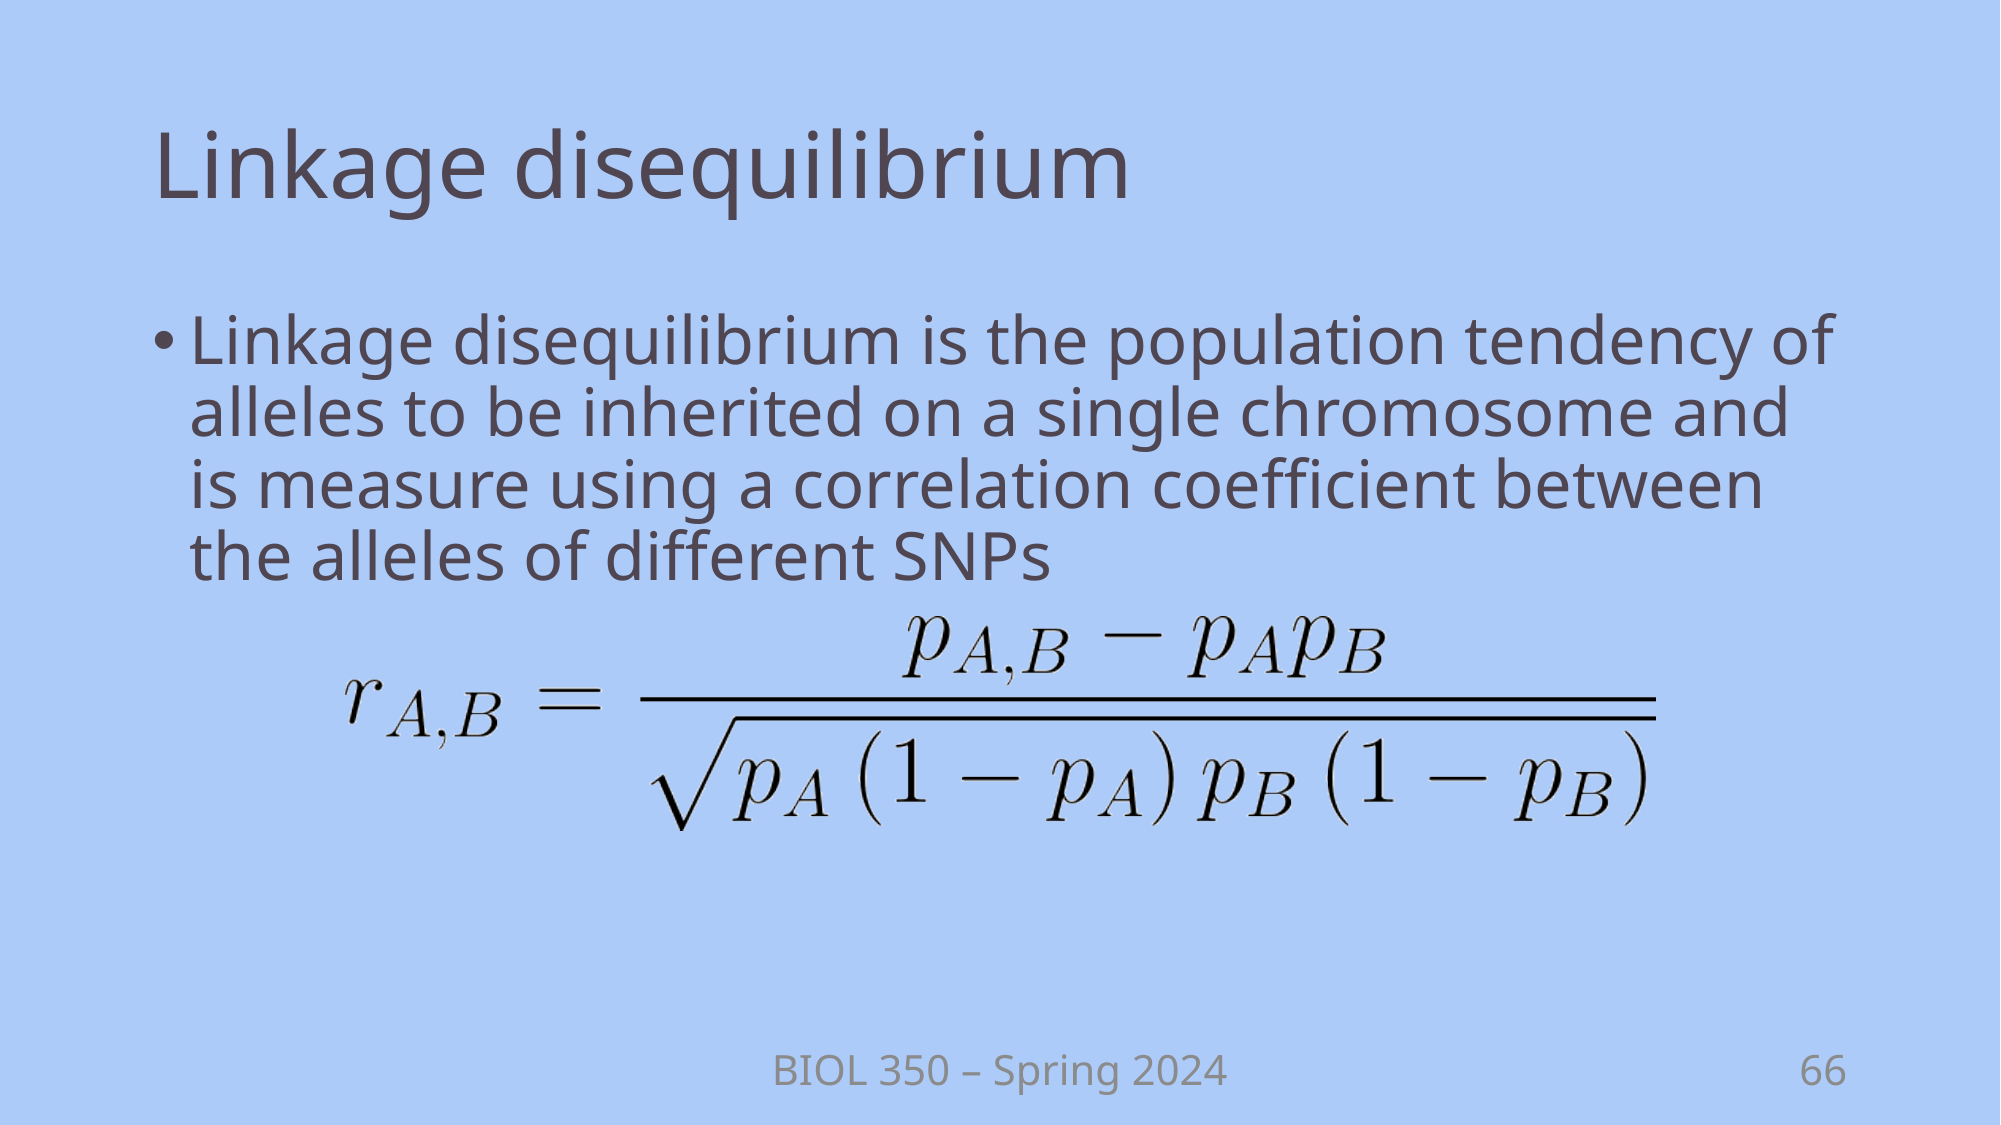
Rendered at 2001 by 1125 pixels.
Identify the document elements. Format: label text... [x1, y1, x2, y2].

title Linkage disequilibrium [137, 59, 1863, 278]
list Linkage disequilibrium is the population tendency of alleles to be inherited on a single chromosome and is measure using a correlation coefficient between the alleles of different SNPs [137, 299, 1863, 1014]
footer BIOL 350 – Spring 2024 [662, 1042, 1338, 1103]
slide_number 66 [1412, 1042, 1863, 1103]
picture [344, 616, 1656, 831]
